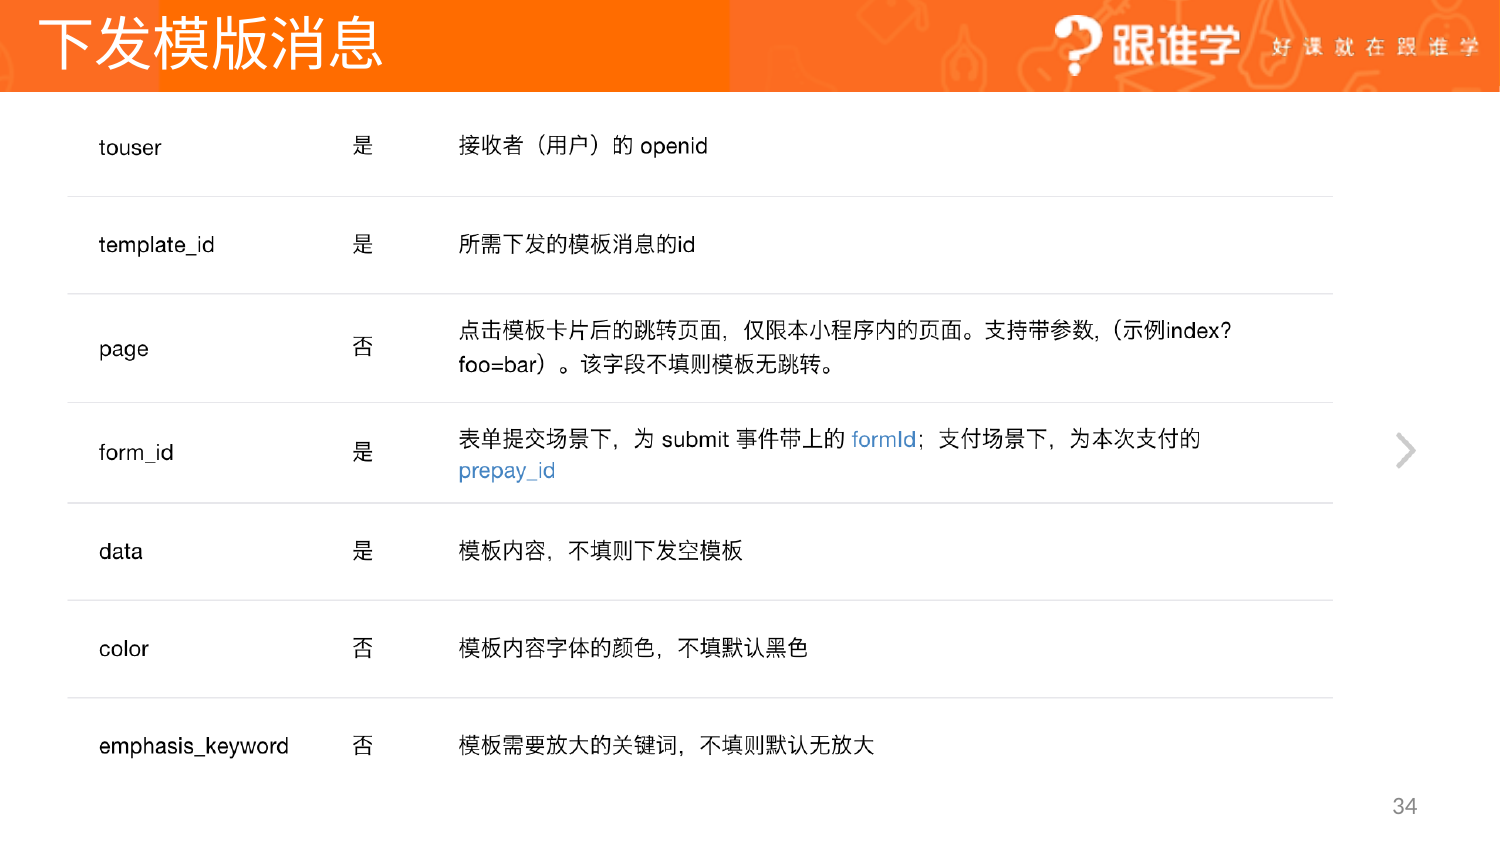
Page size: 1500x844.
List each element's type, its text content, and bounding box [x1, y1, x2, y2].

slide_number 34 [1074, 781, 1426, 828]
picture [0, 0, 1500, 844]
